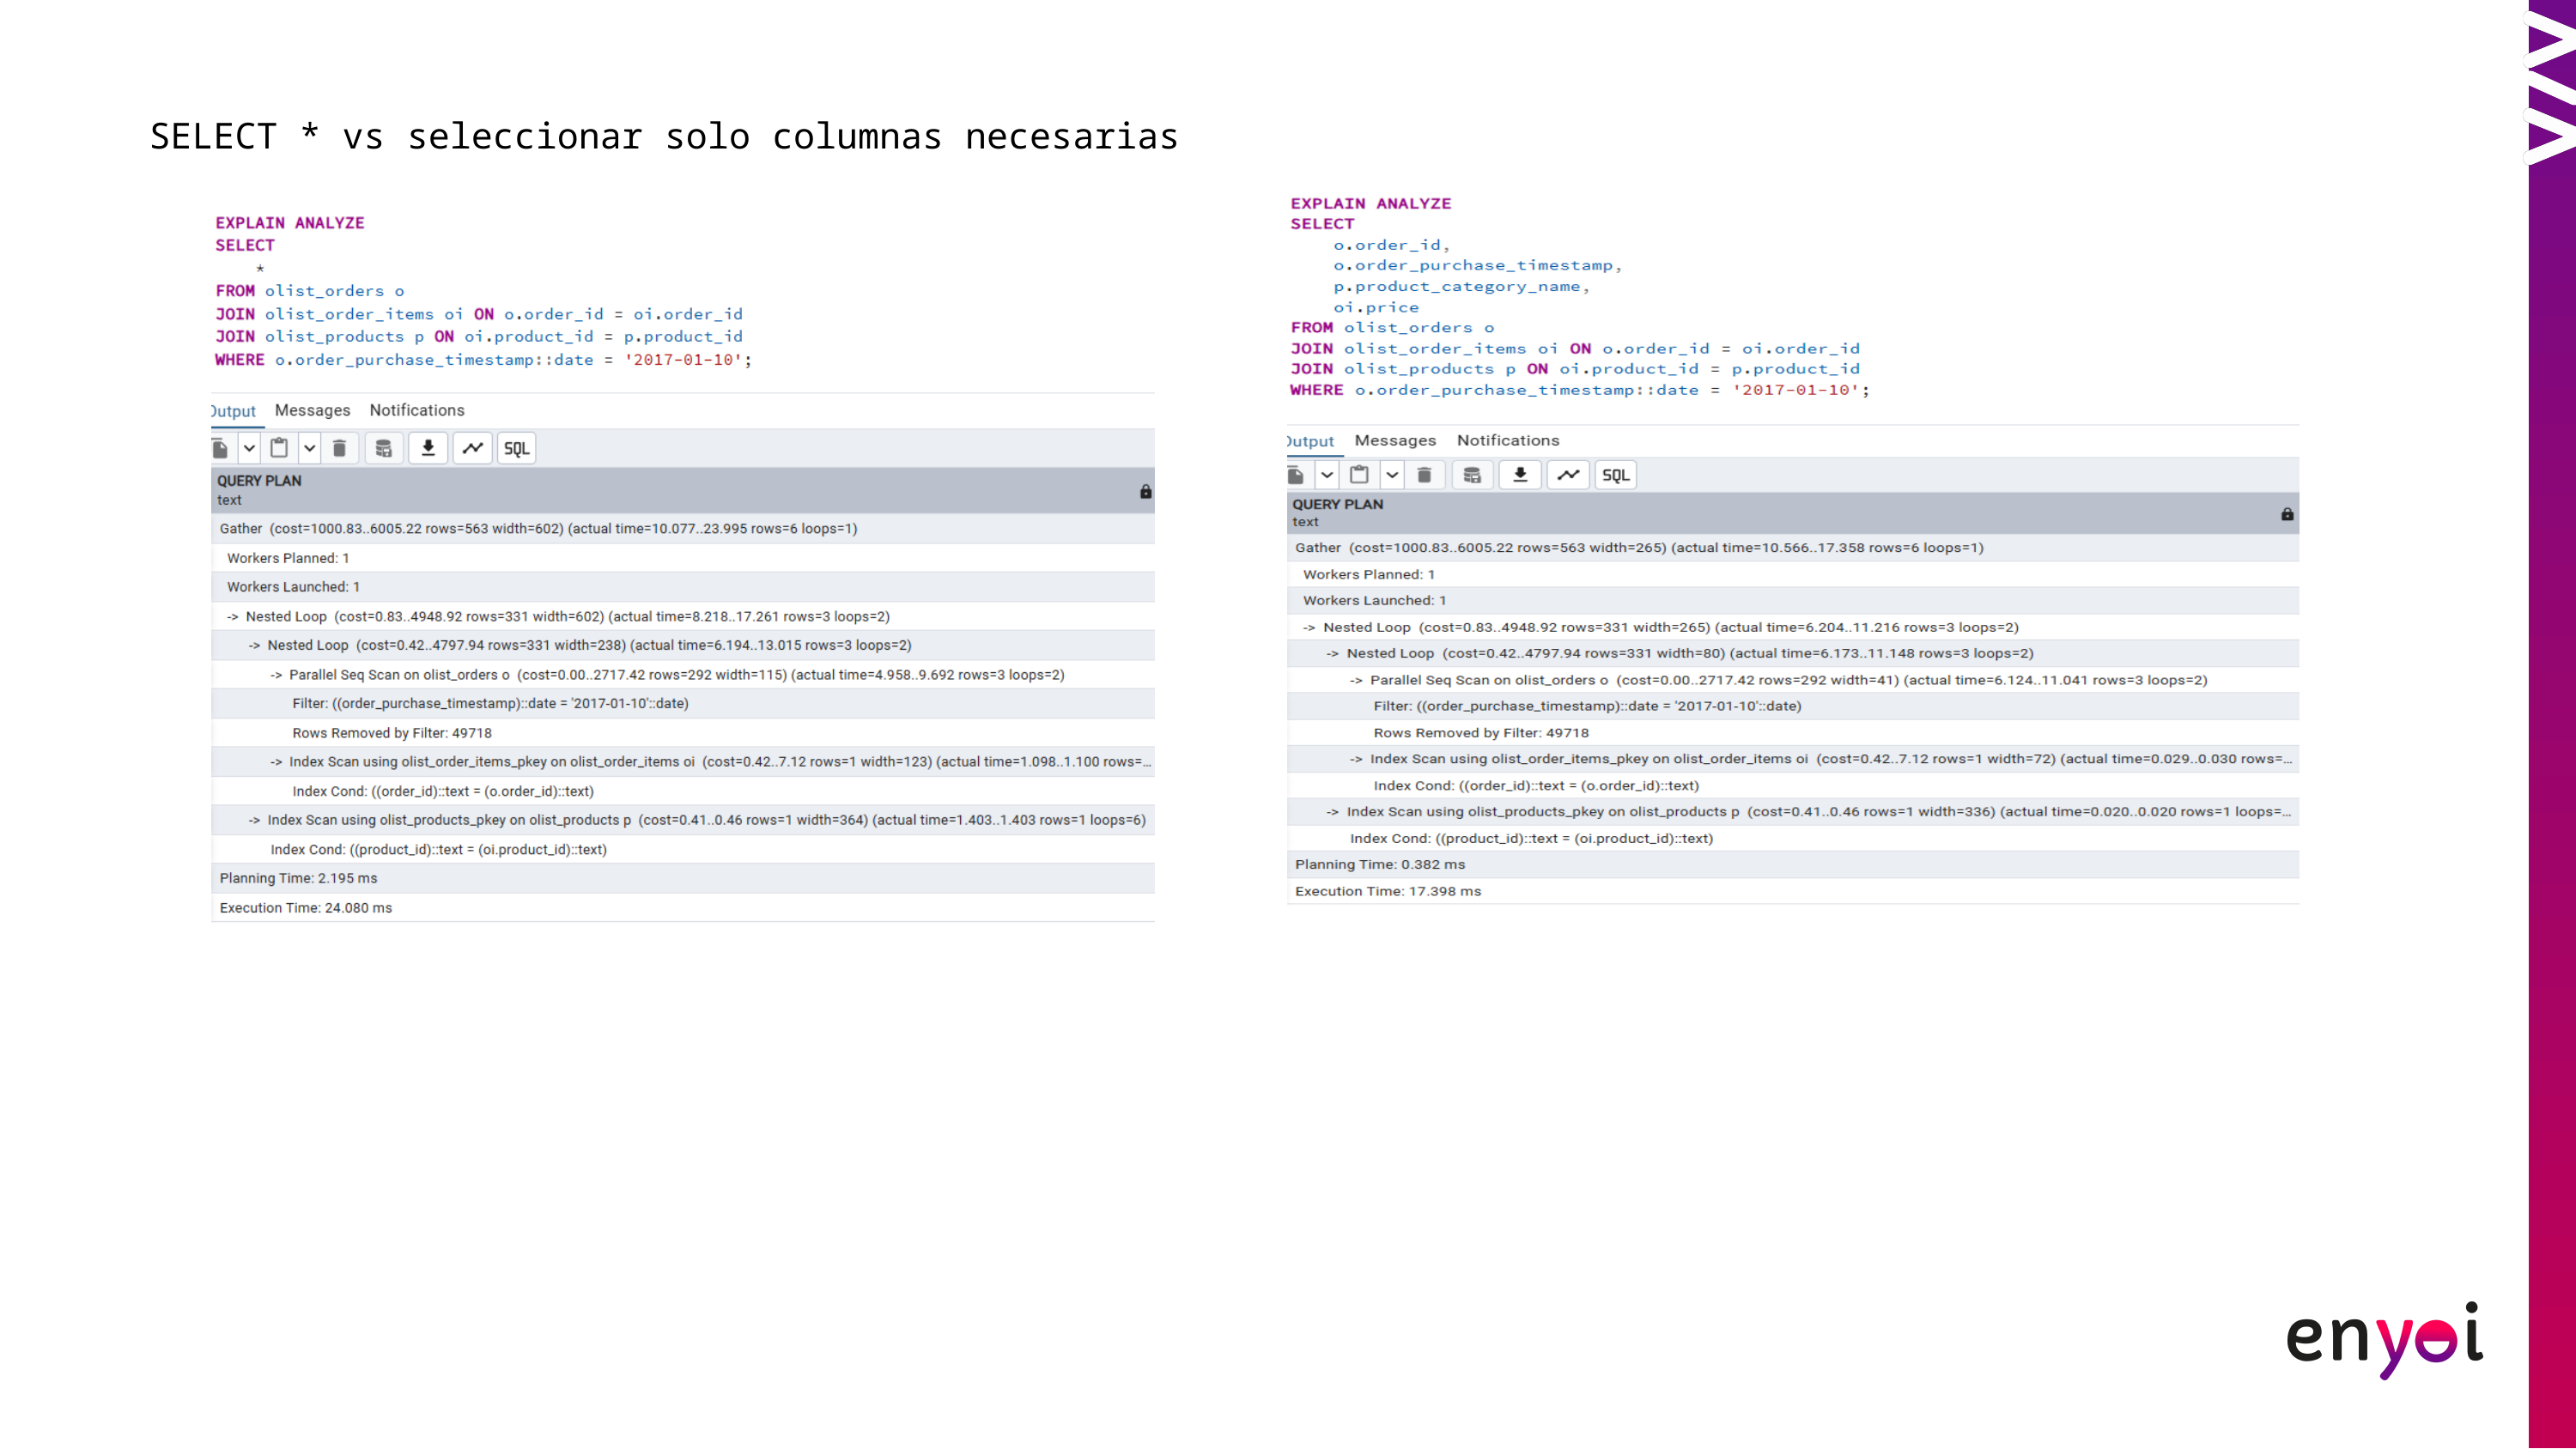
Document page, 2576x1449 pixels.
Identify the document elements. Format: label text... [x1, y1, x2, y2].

text_box SELECT * vs seleccionar solo columnas necesarias [136, 124, 1430, 162]
picture [211, 210, 1155, 925]
picture [1287, 193, 2300, 908]
text_box [2287, 1301, 2483, 1380]
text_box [2520, 0, 2576, 1449]
